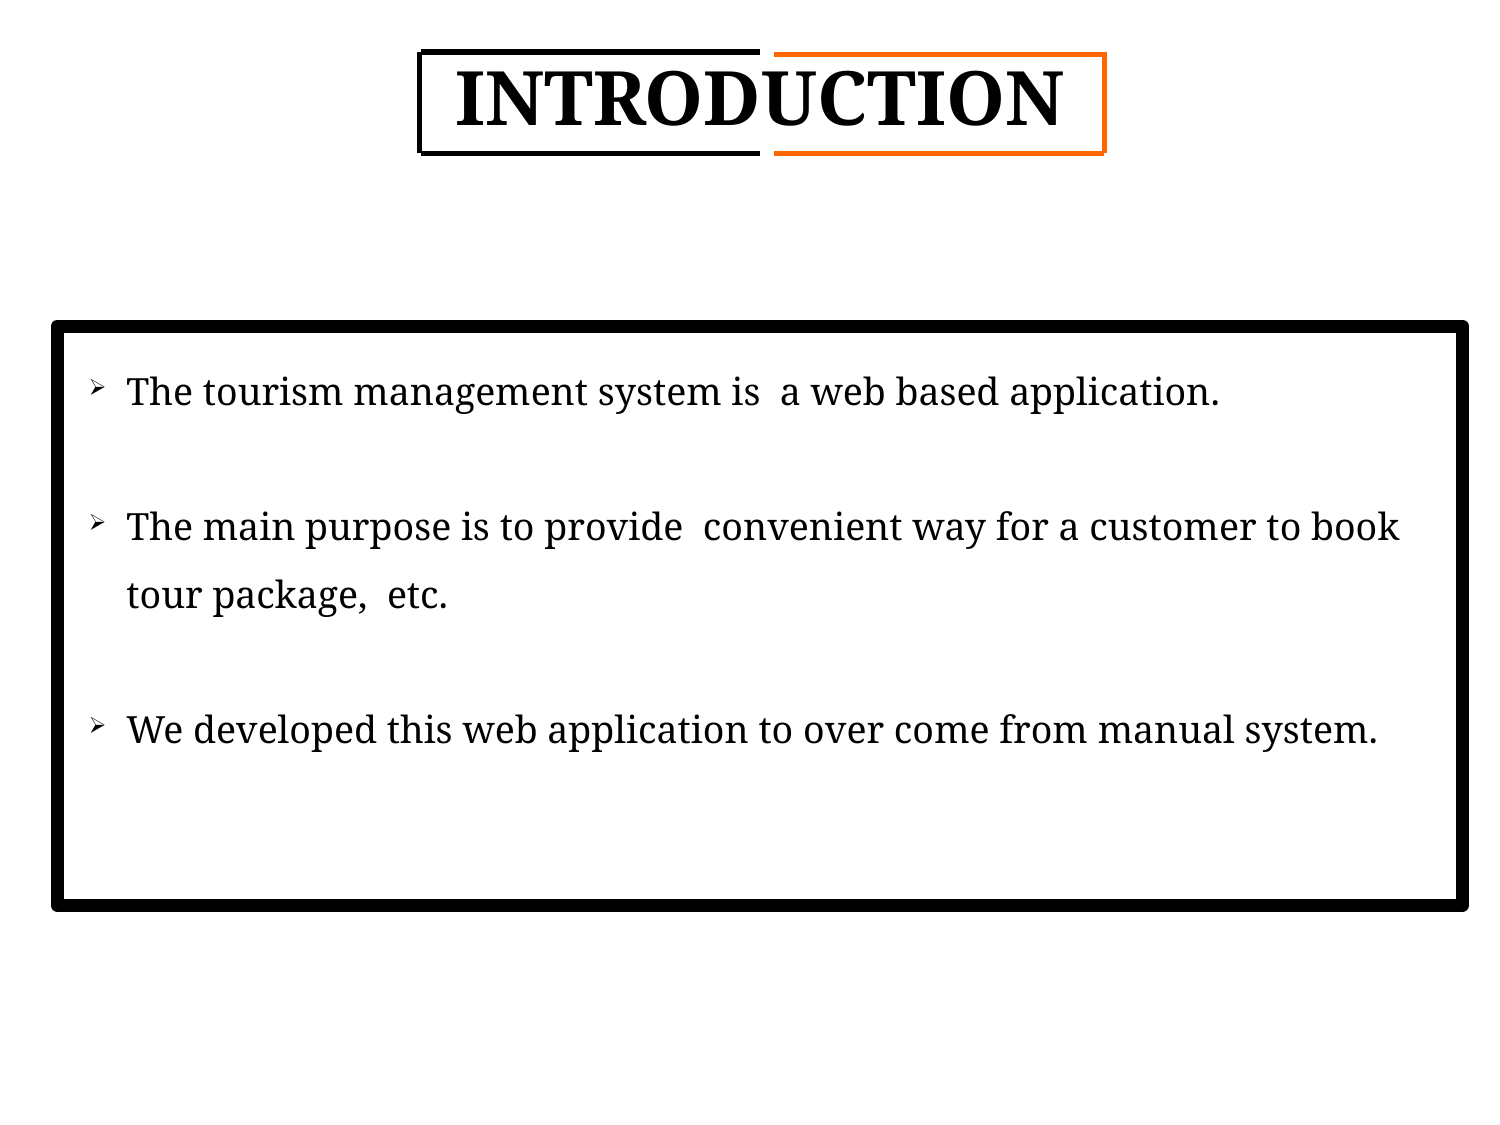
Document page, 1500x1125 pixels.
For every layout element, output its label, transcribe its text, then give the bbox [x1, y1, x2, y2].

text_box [403, 18, 1117, 173]
text_box [55, 325, 1464, 907]
list The tourism management system is a web based application. The main purpose is to provide convenient way for a customer to book tour package, etc. We developed this web application to over come from manual system. [17, 338, 1451, 1071]
